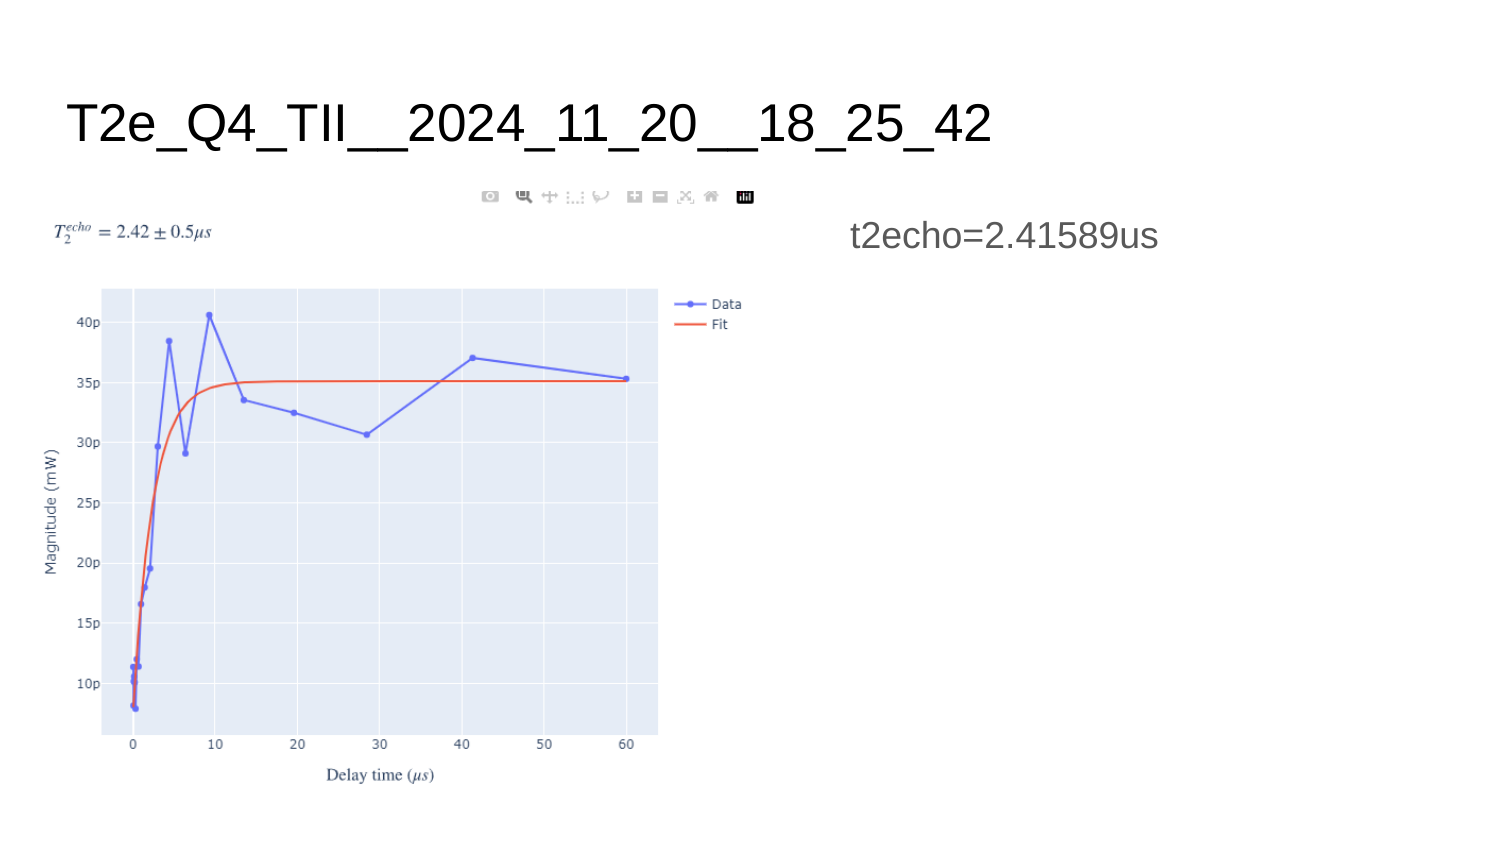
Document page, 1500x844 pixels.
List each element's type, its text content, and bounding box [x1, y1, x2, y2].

title T2e_Q4_TII__2024_11_20__18_25_42 [51, 72, 1449, 167]
list t2echo=2.41589us [835, 189, 1449, 750]
picture [24, 191, 760, 819]
